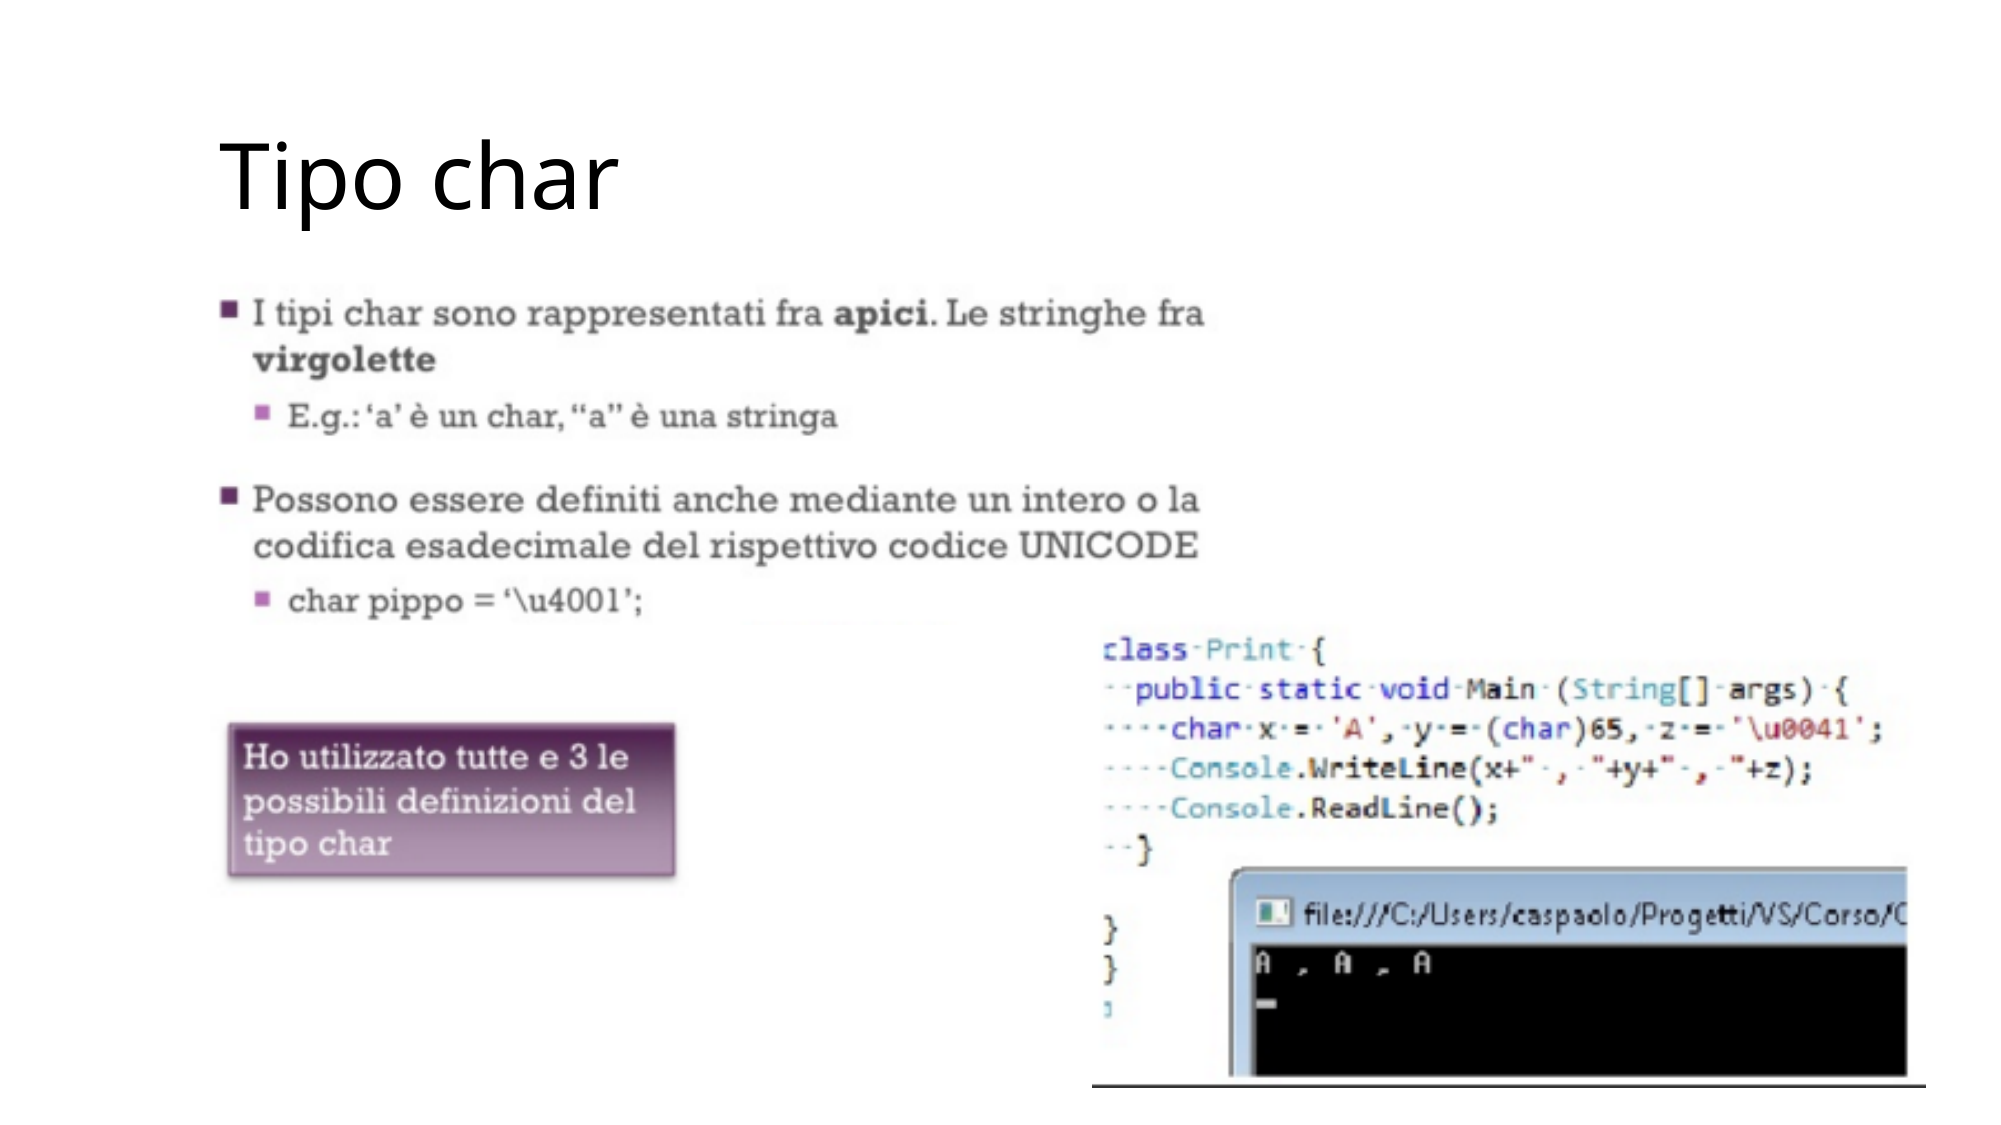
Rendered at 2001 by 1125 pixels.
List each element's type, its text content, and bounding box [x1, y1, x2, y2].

title Tipo char [200, 24, 1800, 238]
picture [199, 707, 689, 901]
picture [199, 276, 1926, 1089]
